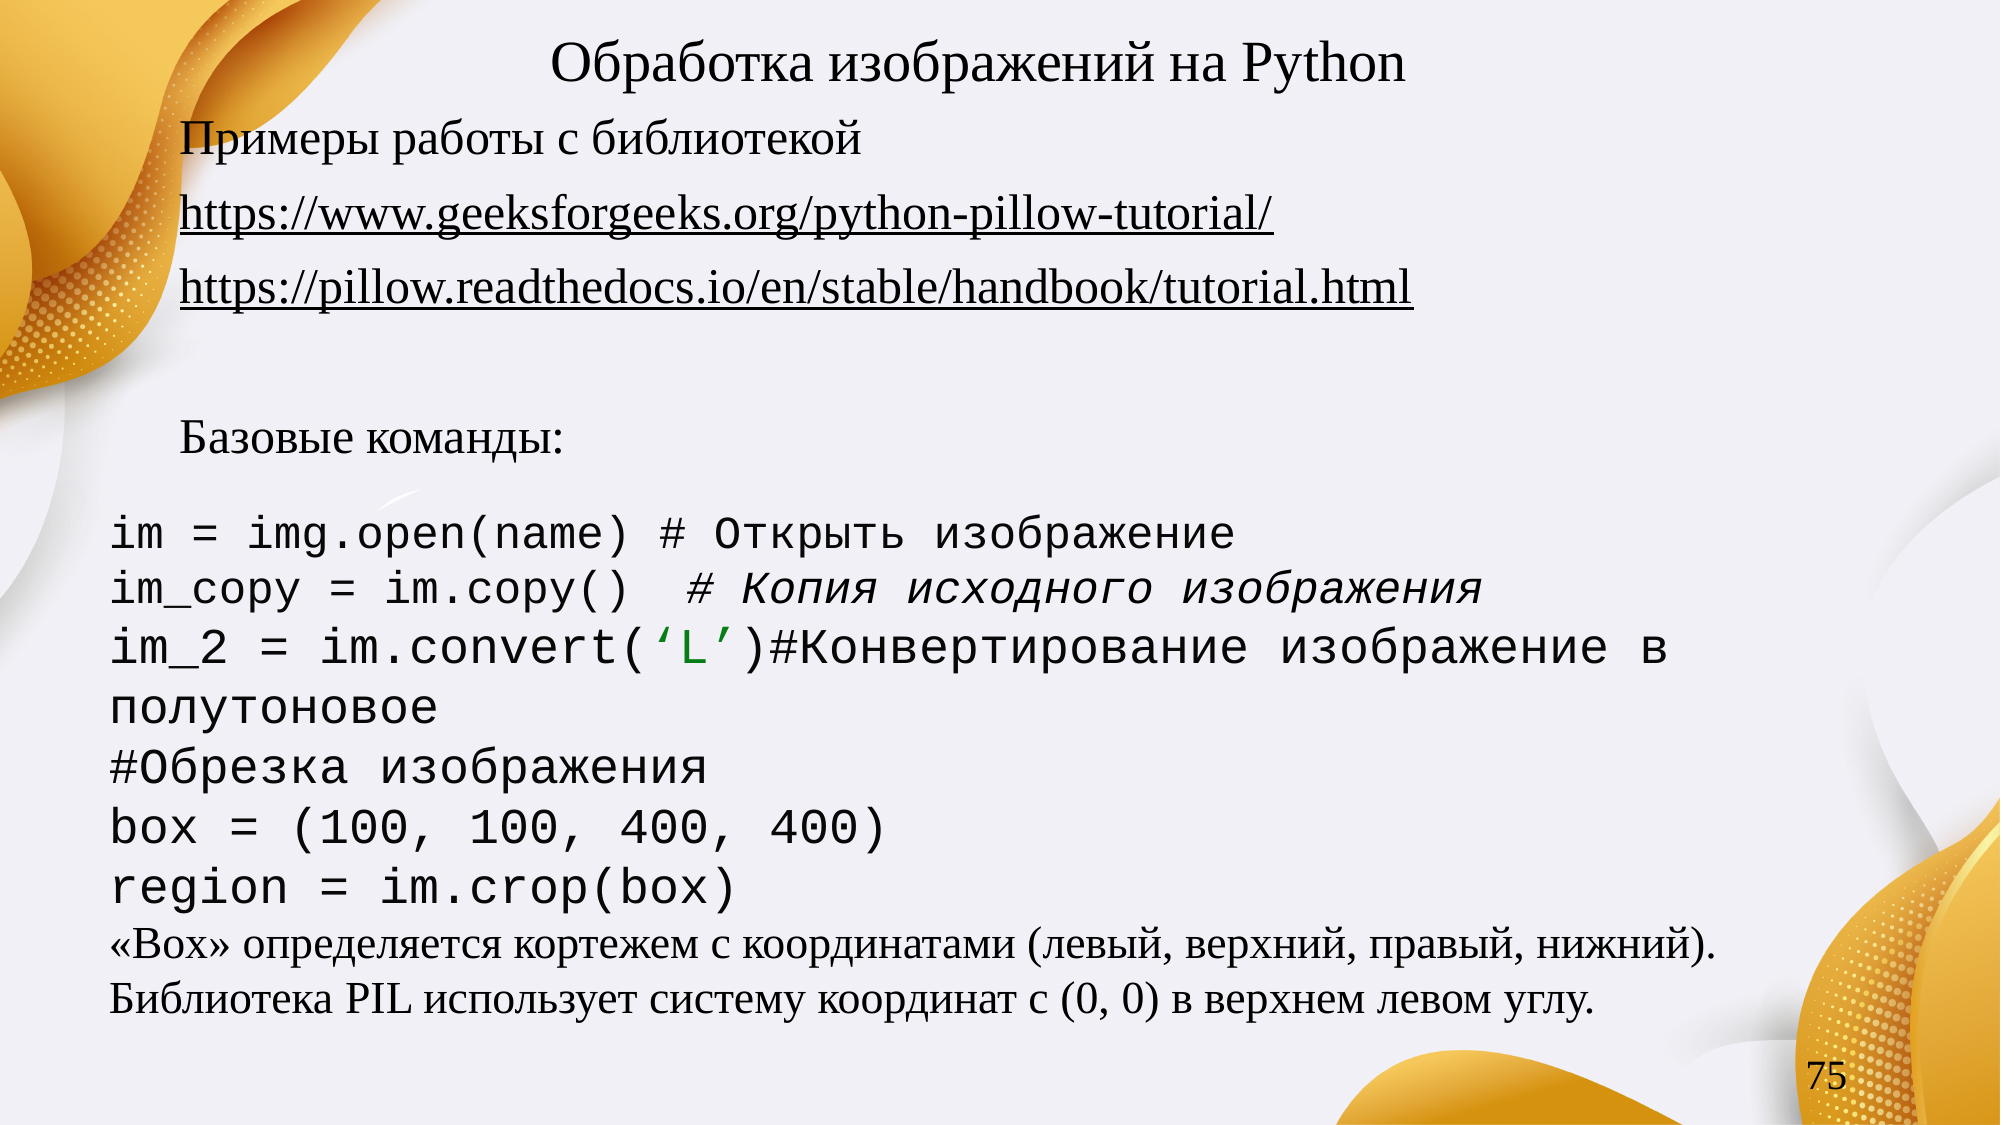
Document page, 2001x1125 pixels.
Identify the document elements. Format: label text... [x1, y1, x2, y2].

title Обработка изображений на Python [116, 13, 1842, 103]
list Примеры работы с библиотекой https://www.geeksforgeeks.org/python-pillow-tutorial/ https://pillow.readthedocs.io/en/stable/handbook/tutorial.html Базовые команды: [105, 103, 1895, 489]
text_box im = img.open(name) # Открыть изображение im_copy = im.copy() # Копия исходного изображения im_2 = im.convert(‘L’)#Конвертирование изображение в полутоновое #Обрезка изображения box = (100, 100, 400, 400) region = im.crop(box) «Box» определяется кортежем с координатами (левый, верхний, правый, нижний). Библиотека PIL использует систему координат с (0, 0) в верхнем левом углу. [93, 495, 1938, 1031]
slide_number 75 [1412, 1042, 1863, 1103]
picture [0, 0, 2000, 1125]
